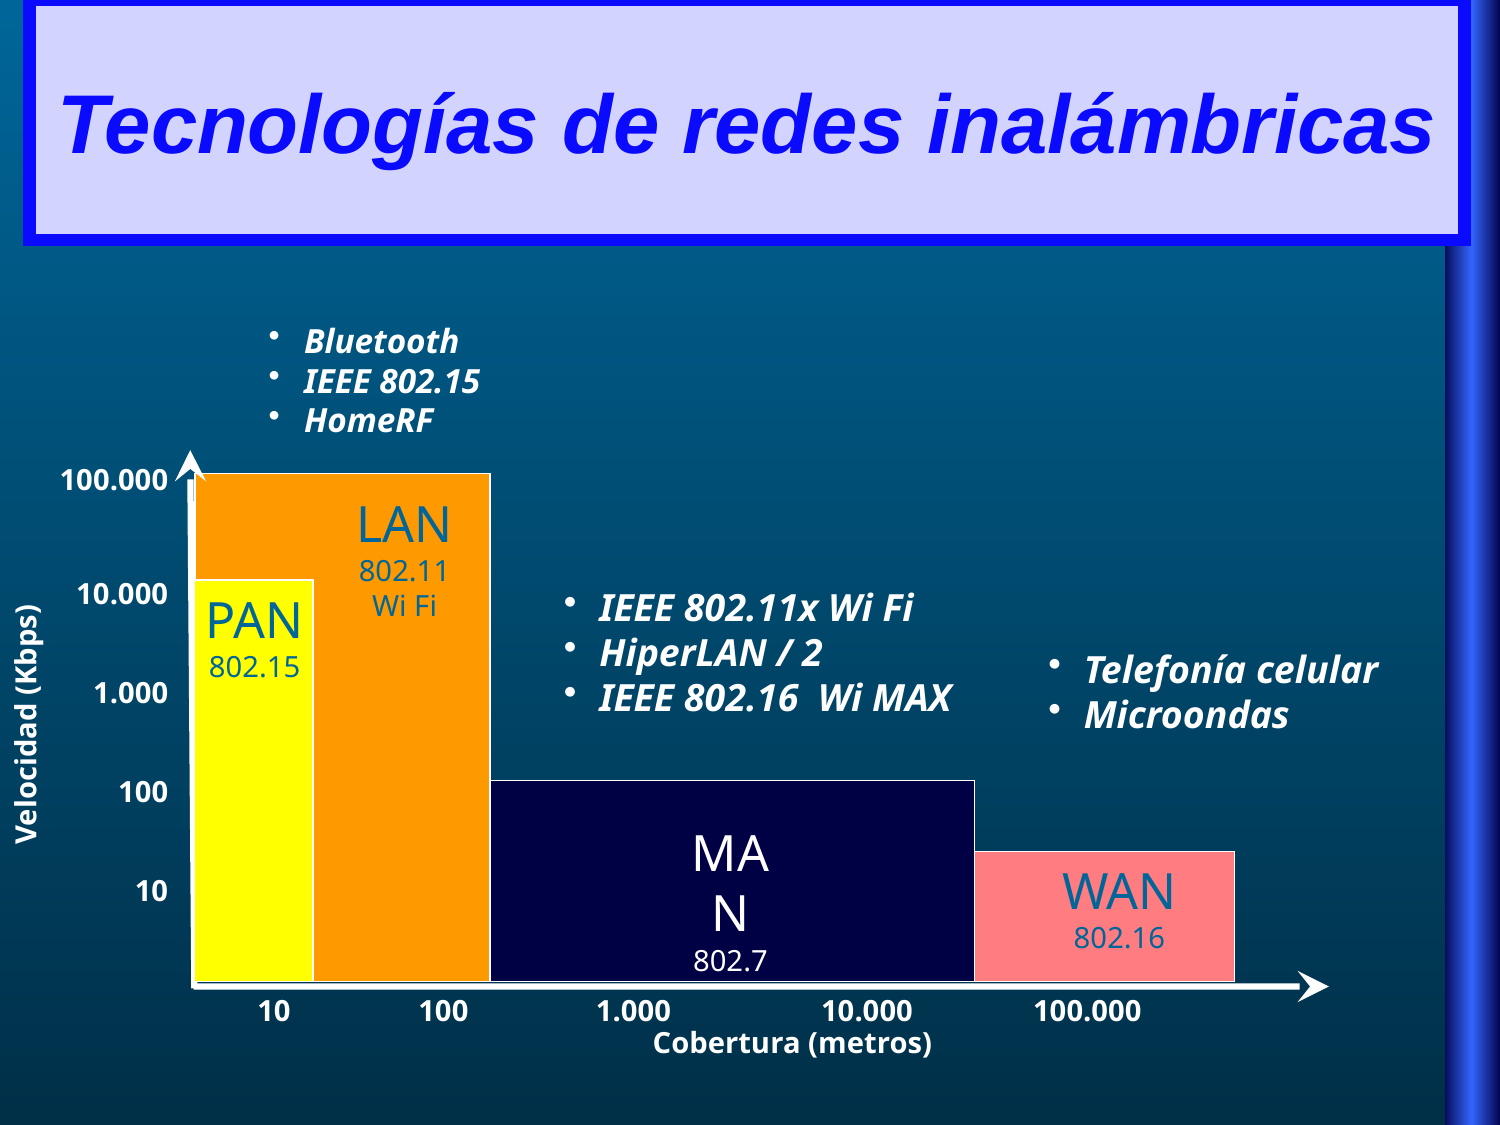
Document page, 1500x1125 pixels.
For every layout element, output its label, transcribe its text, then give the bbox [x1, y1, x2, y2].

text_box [0, 312, 1465, 1069]
title Tecnologías de redes inalámbricas [29, 0, 1465, 241]
picture [24, 0, 1445, 245]
